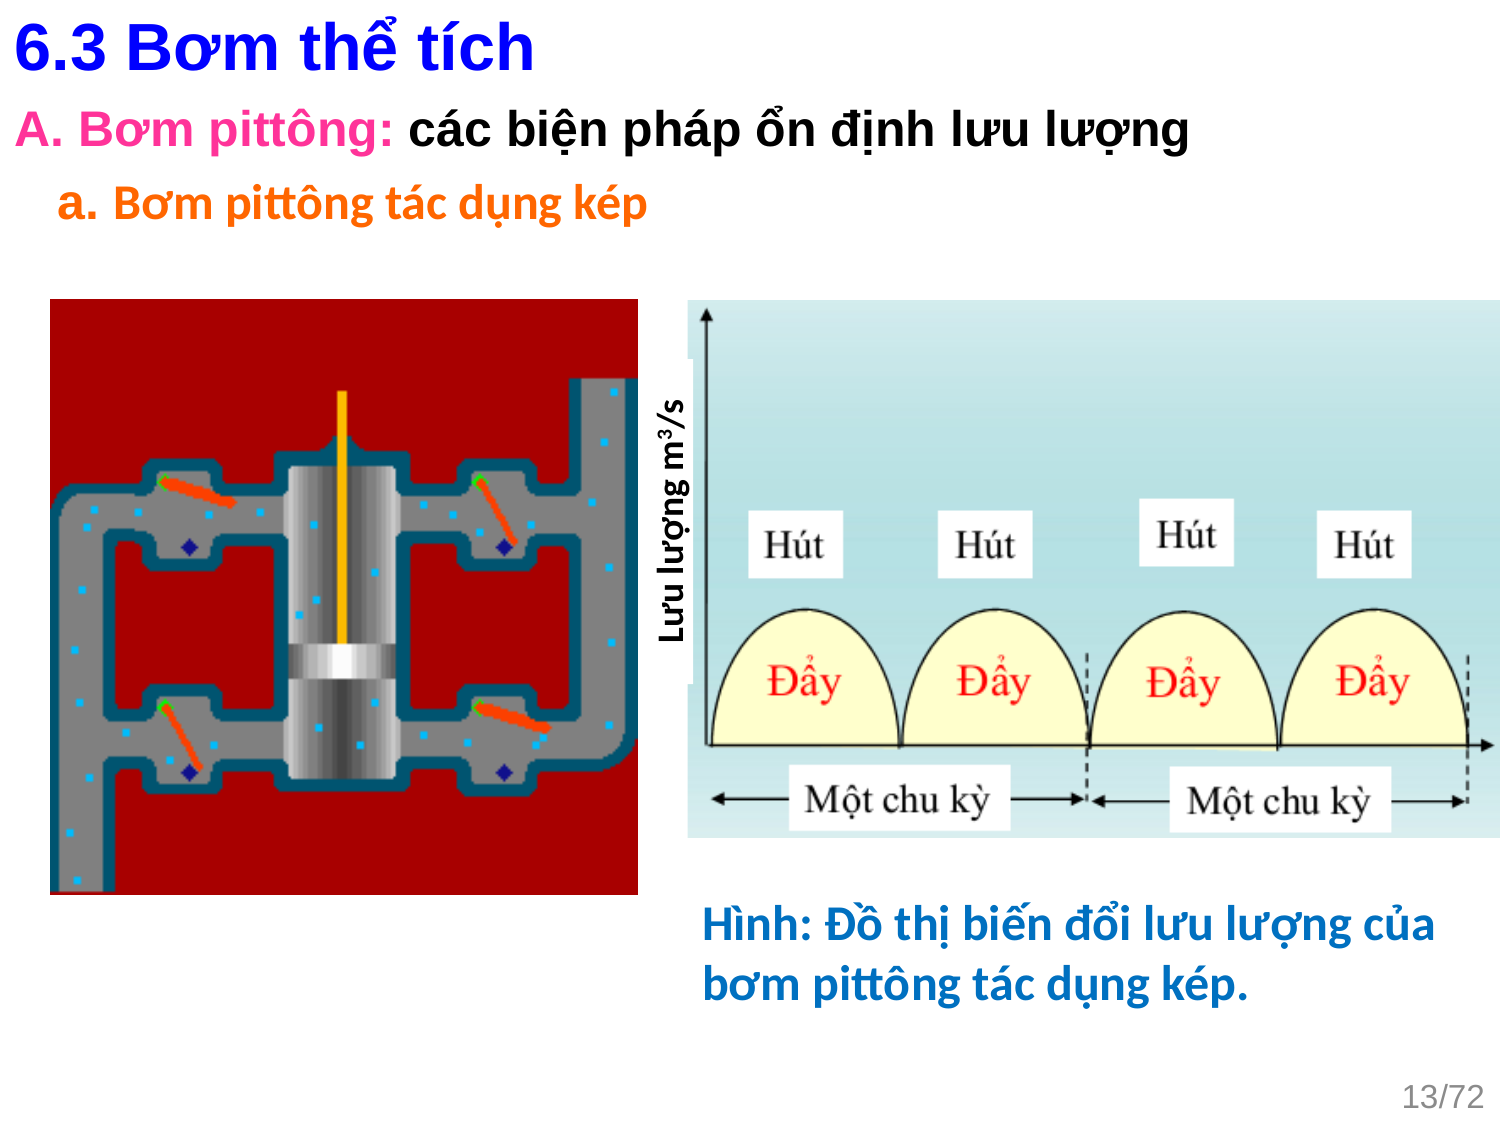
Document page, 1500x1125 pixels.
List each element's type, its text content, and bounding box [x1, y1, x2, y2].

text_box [642, 299, 1500, 838]
text_box Hình: Đồ thị biến đổi lưu lượng của bơm pittông tác dụng kép. [687, 883, 1500, 1018]
text_box 13/72 [1149, 1065, 1500, 1125]
text_box A. Bơm pittông: các biện pháp ổn định lưu lượng [0, 88, 1500, 164]
text_box a. Bơm pittông tác dụng kép [42, 161, 664, 237]
picture [49, 299, 638, 896]
text_box 6.3 Bơm thể tích [0, 0, 1500, 88]
